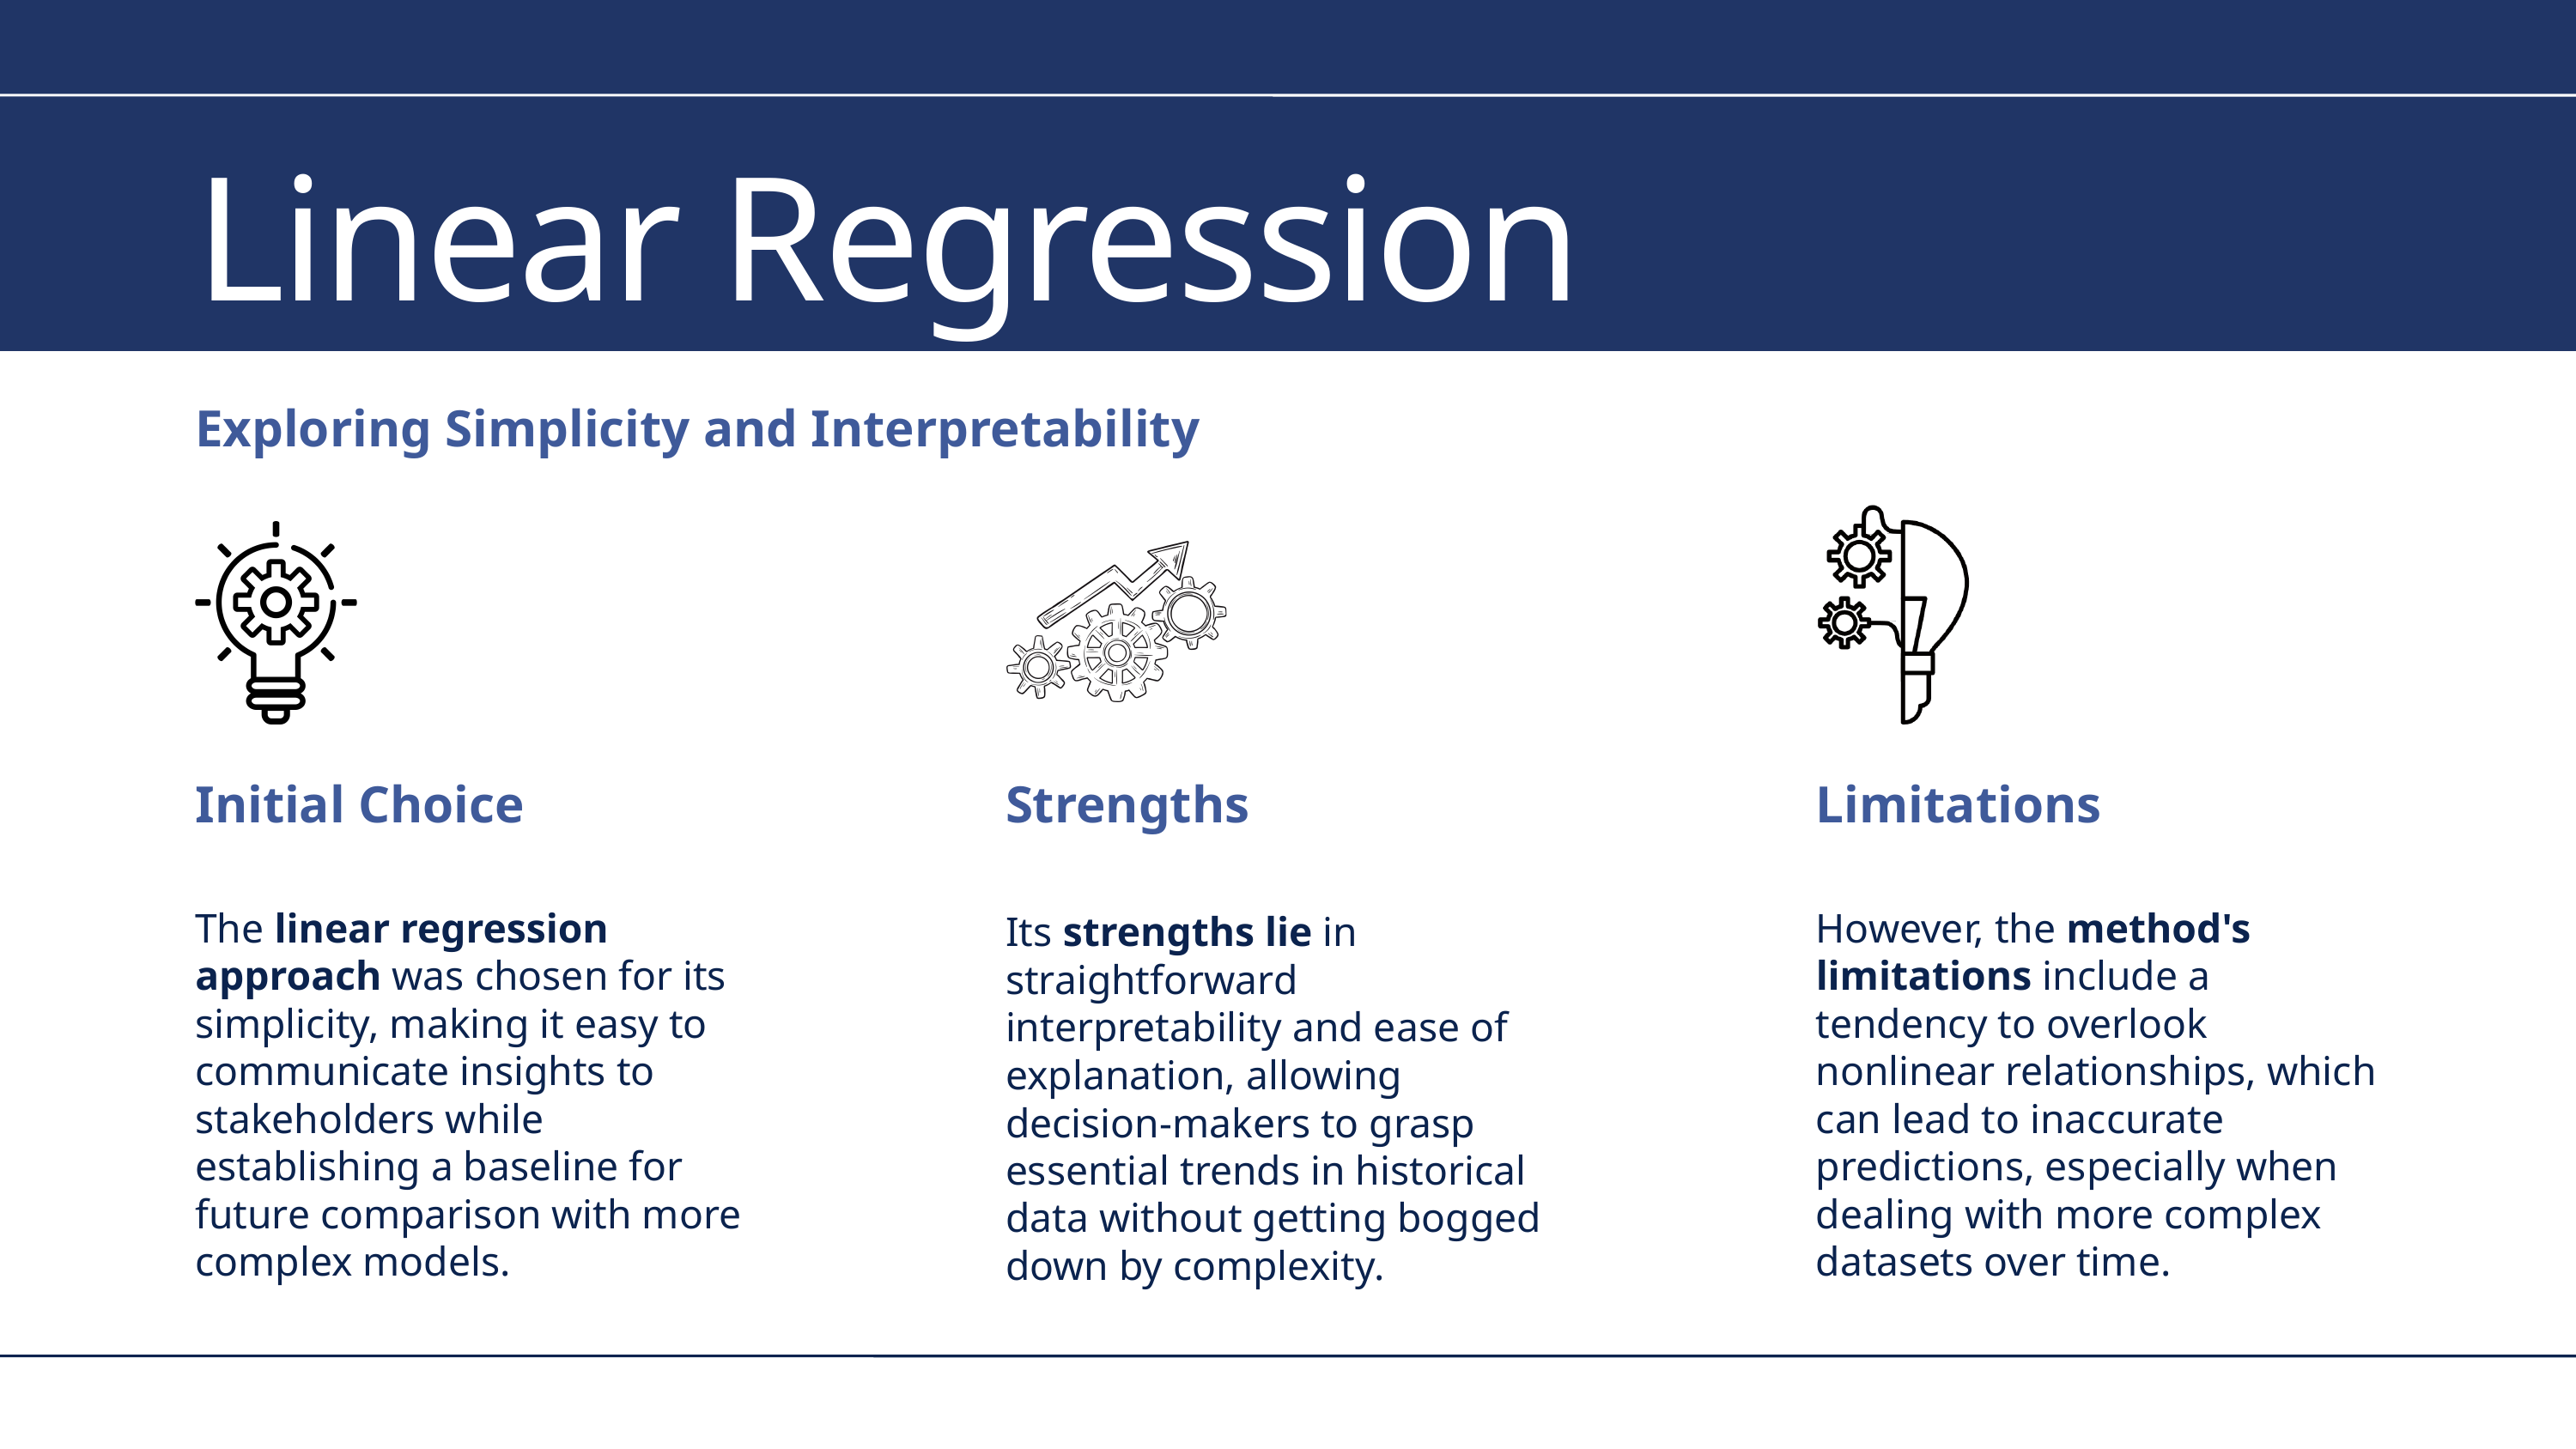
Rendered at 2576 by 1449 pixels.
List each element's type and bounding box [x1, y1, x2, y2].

text_box [1818, 504, 1990, 724]
text_box [195, 144, 1819, 457]
text_box [1006, 541, 1227, 702]
text_box [0, 0, 2576, 351]
text_box [195, 772, 2381, 1237]
text_box [195, 521, 357, 724]
